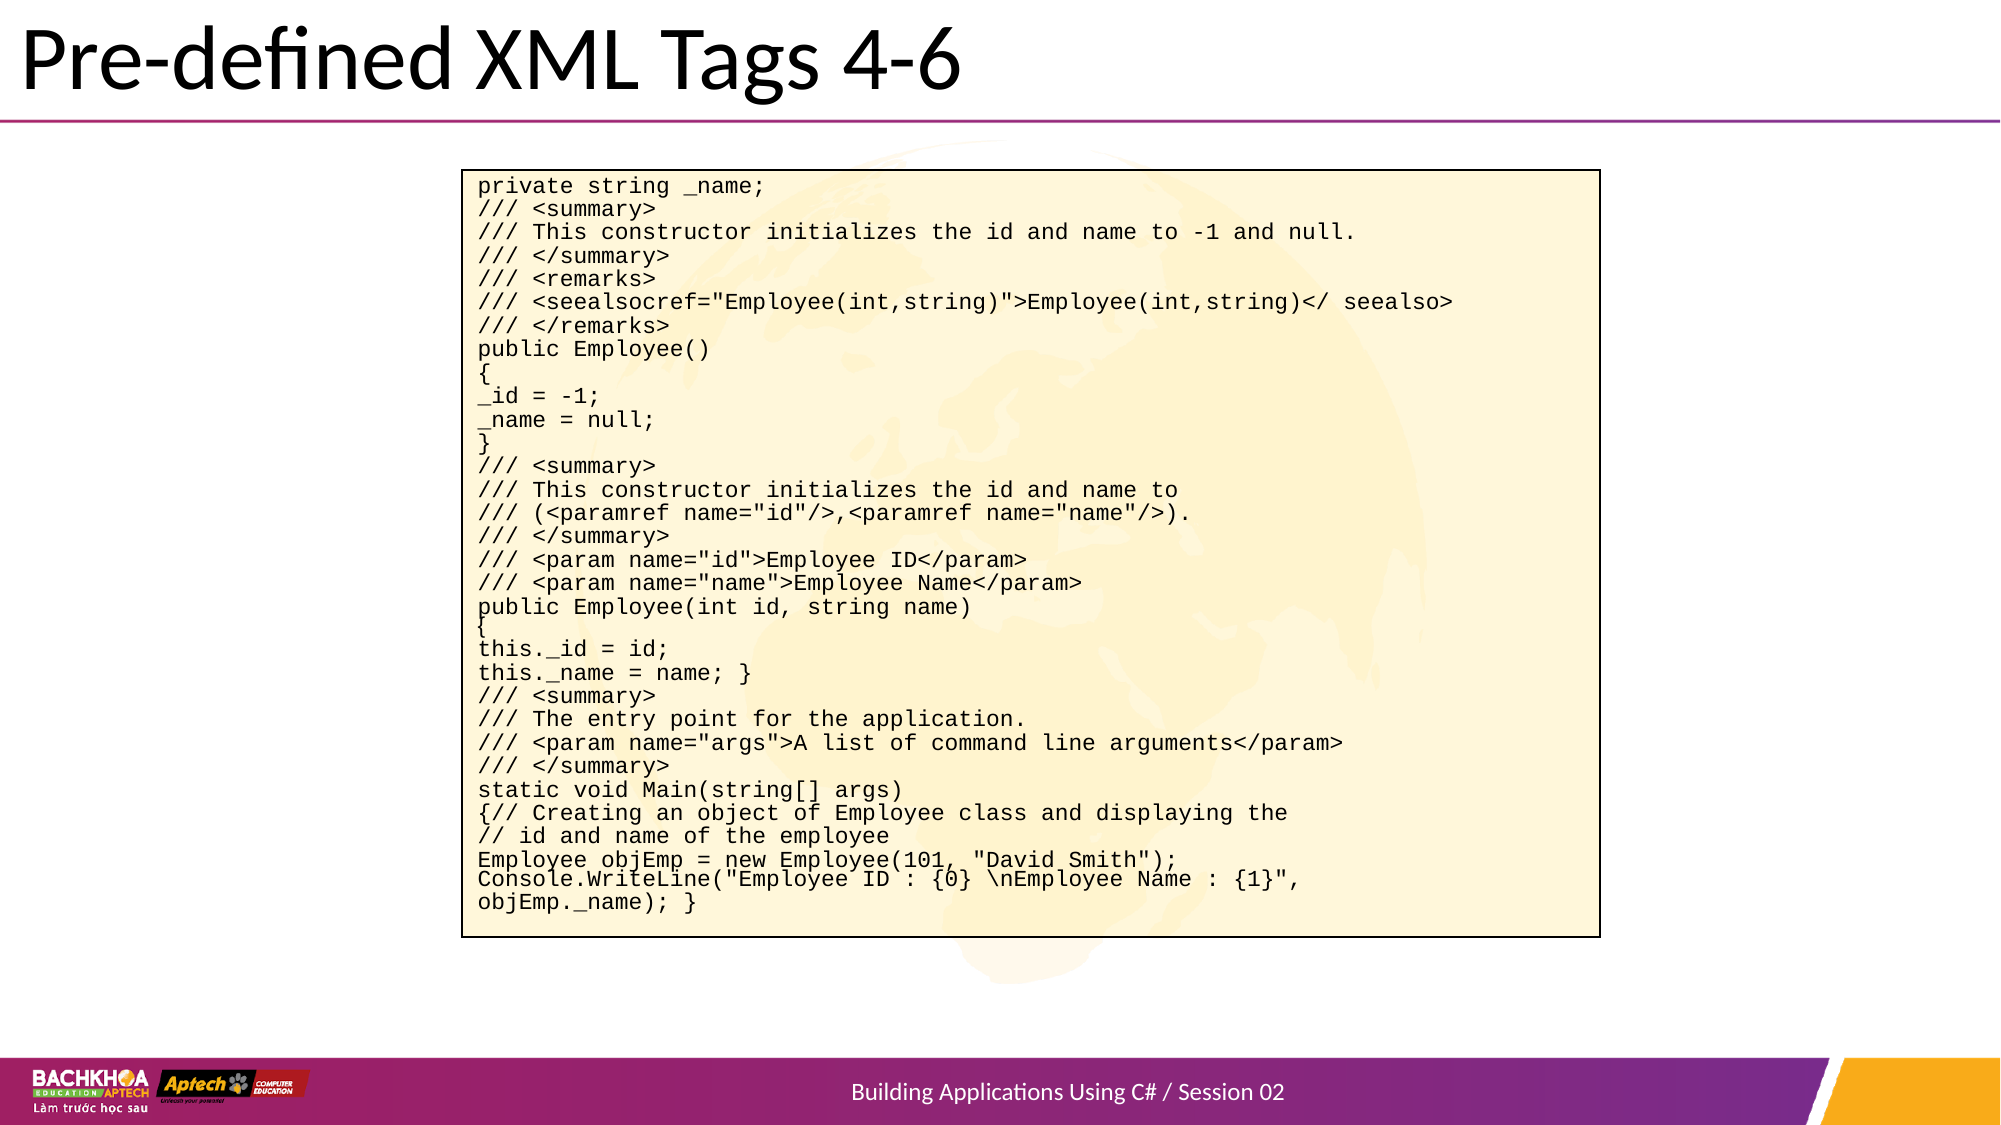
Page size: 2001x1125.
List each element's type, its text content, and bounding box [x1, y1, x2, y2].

footer Building Applications Using C# / Session 02 [324, 1060, 1813, 1120]
picture [0, 0, 2001, 1125]
title Pre-defined XML Tags 4-6 [5, 3, 1993, 116]
text_box private string _name; /// <summary> /// This constructor initializes the id and name to -1 and null. /// </summary> /// <remarks> /// <seealsocref="Employee(int,string)">Employee(int,string)</ seealso> /// </remarks> public Employee() { _id = -1; _name = null; } /// <summary> /// This constructor initializes the id and name to /// (<paramref name="id"/>,<paramref name="name"/>). /// </summary> /// <param name="id">Employee ID</param> /// <param name="name">Employee Name</param> public Employee(int id, string name) { this._id = id; this._name = name; } /// <summary> /// The entry point for the application. /// <param name="args">A list of command line arguments</param> /// </summary> static void Main(string[] args) {// Creating an object of Employee class and displaying the // id and name of the employee Employee objEmp = new Employee(101, "David Smith"); Console.WriteLine("Employee ID : {0} \nEmployee Name : {1}", objEmp._name); } [462, 170, 1600, 938]
